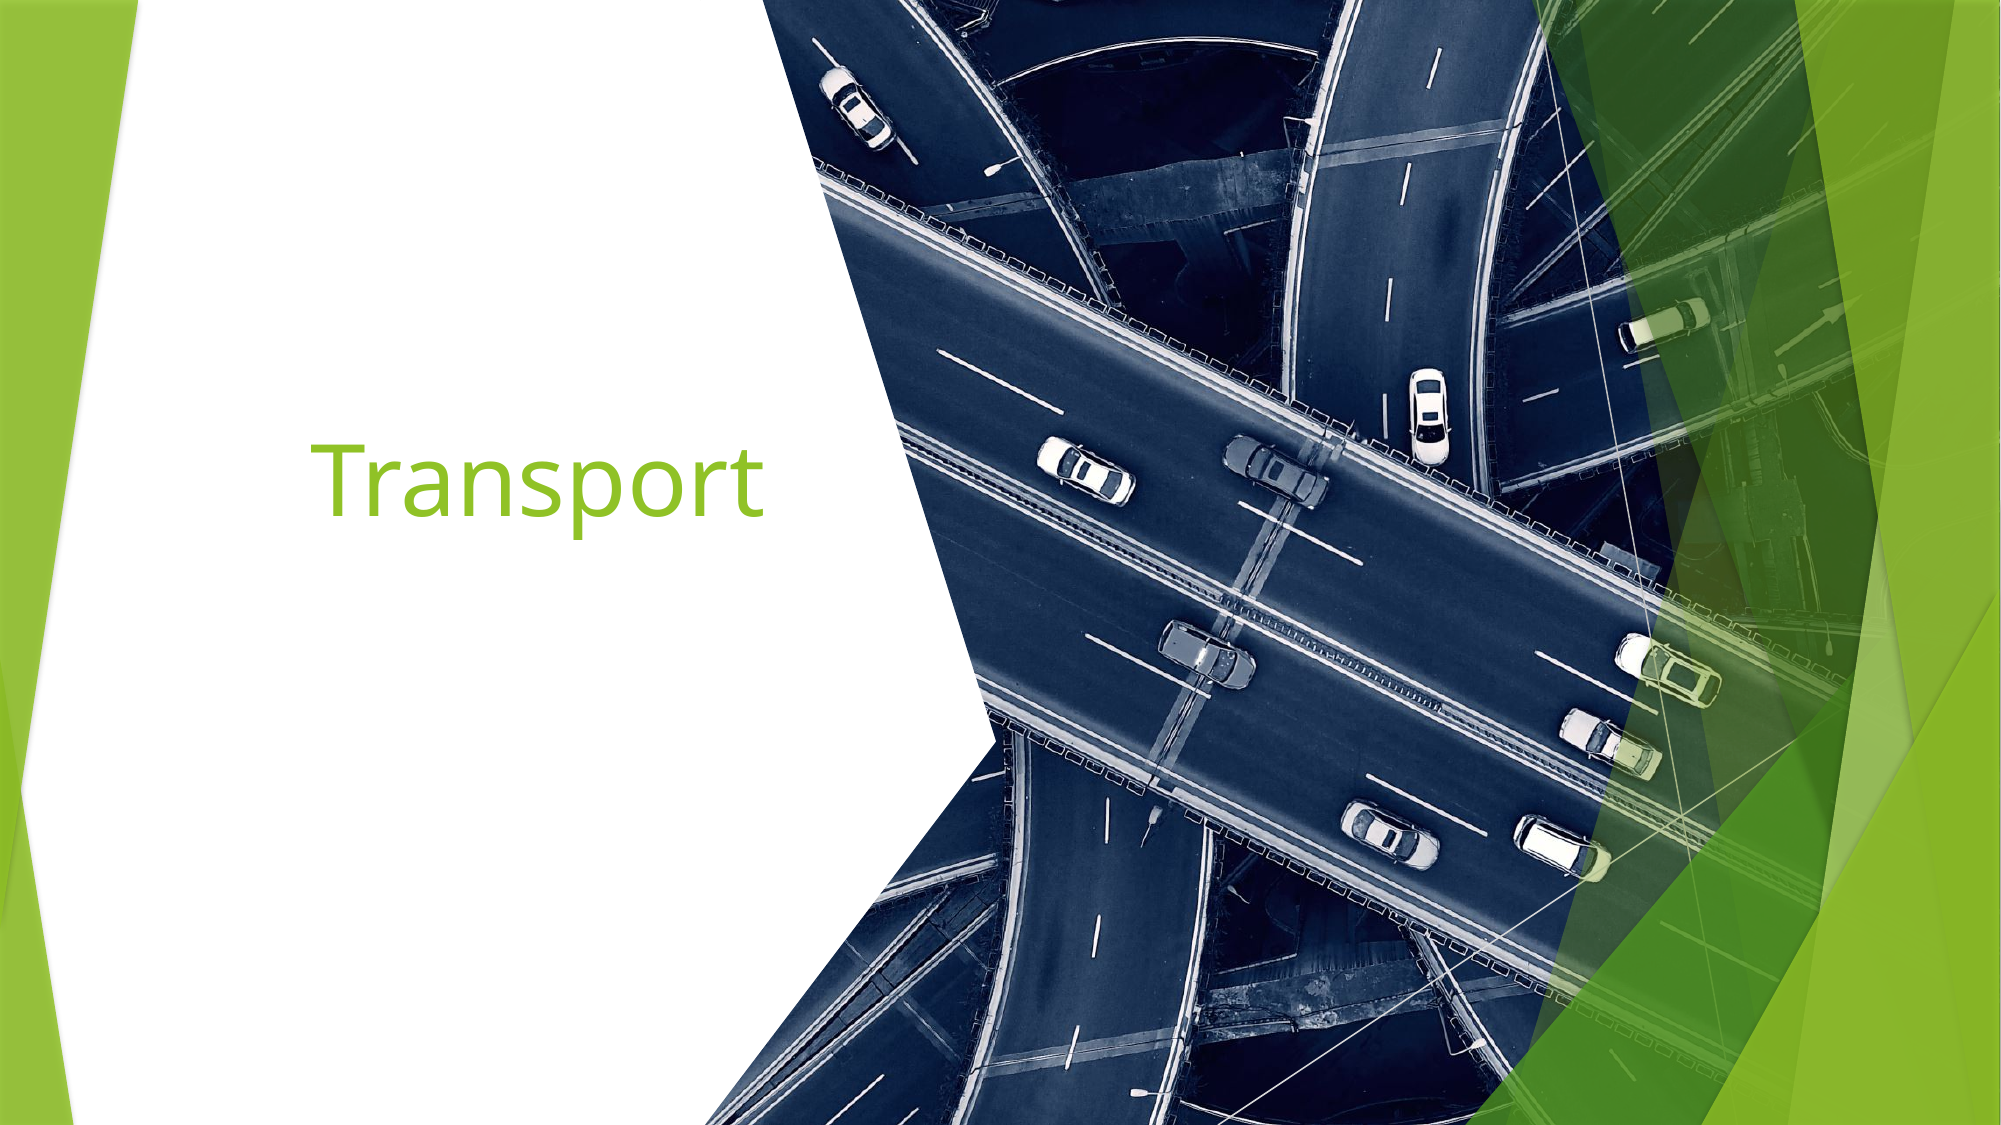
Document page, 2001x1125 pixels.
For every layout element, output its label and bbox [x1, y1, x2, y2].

picture [699, 0, 1536, 1125]
text_box [1217, 603, 2000, 1125]
text_box [1536, 0, 1738, 602]
text_box [0, 0, 698, 1125]
picture [1738, 0, 2000, 603]
